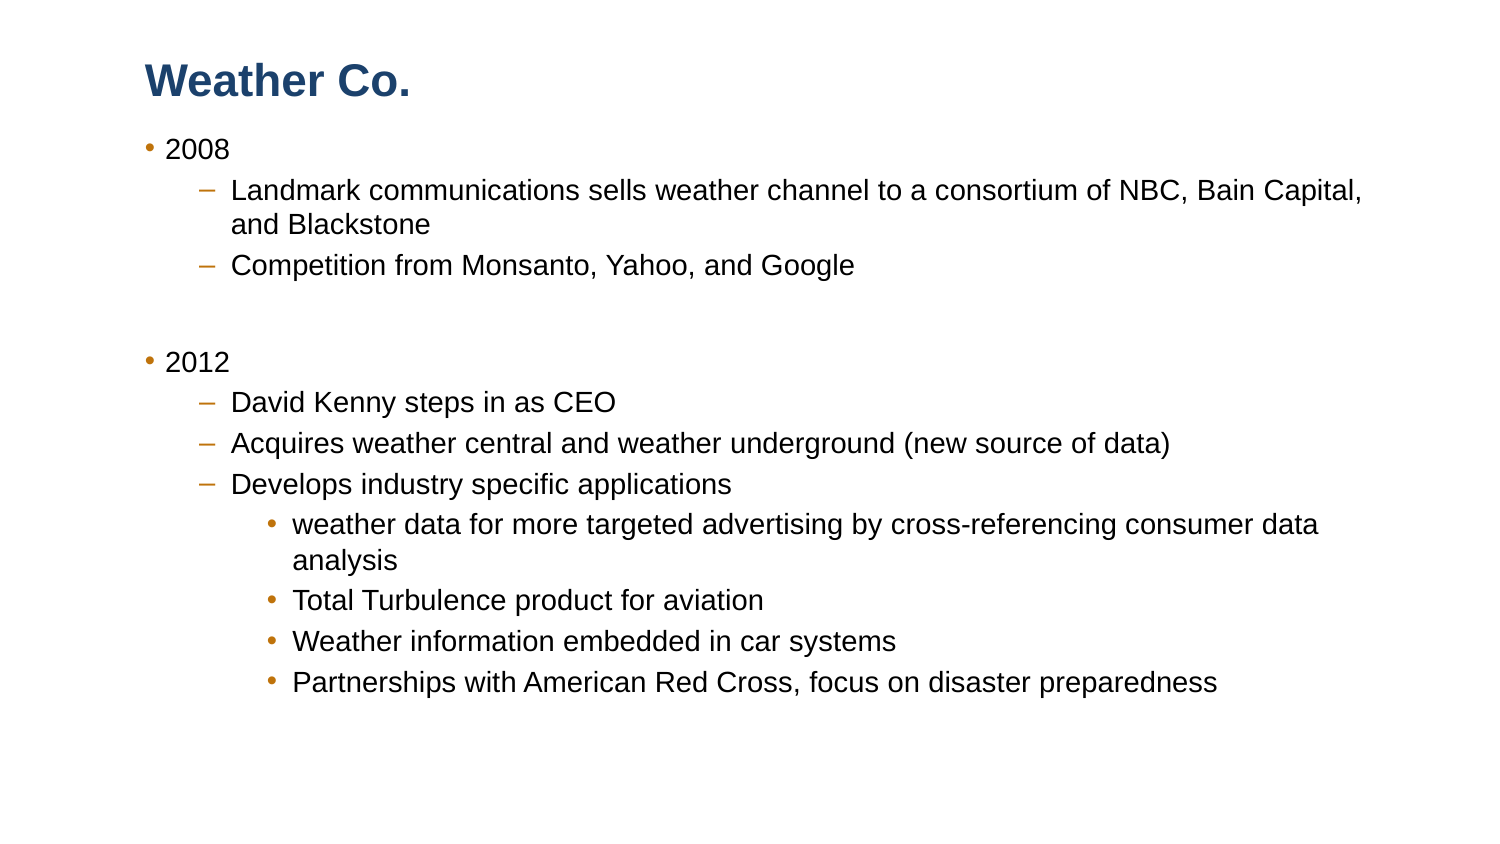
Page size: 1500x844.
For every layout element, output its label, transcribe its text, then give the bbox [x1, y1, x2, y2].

title Weather Co. [136, 43, 1378, 122]
list 2008 Landmark communications sells weather channel to a consortium of NBC, Bain Capital, and Blackstone Competition from Monsanto, Yahoo, and Google 2012 David Kenny steps in as CEO Acquires weather central and weather underground (new source of data) Develops industry specific applications weather data for more targeted advertising by cross-referencing consumer data analysis Total Turbulence product for aviation Weather information embedded in car systems Partnerships with American Red Cross, focus on disaster preparedness [136, 122, 1416, 712]
